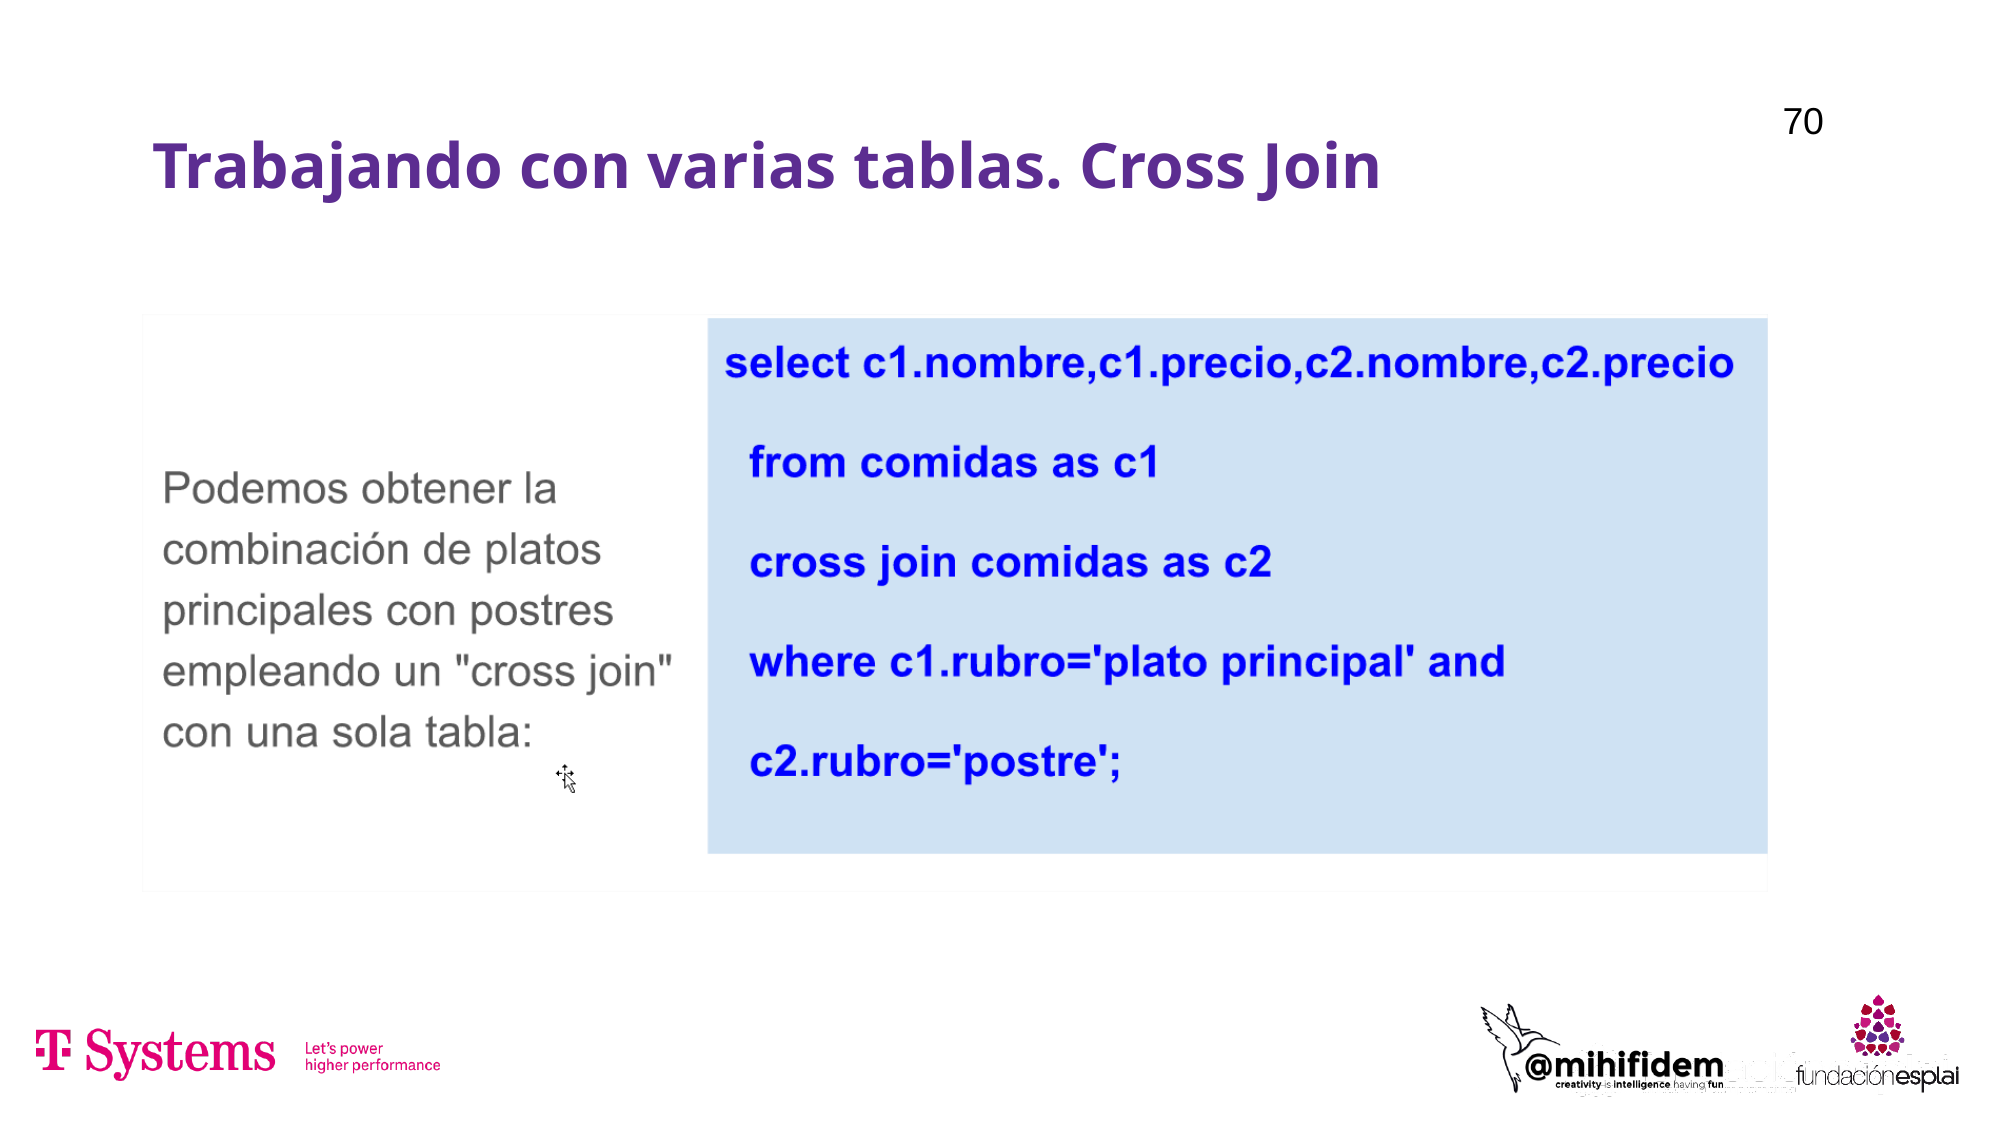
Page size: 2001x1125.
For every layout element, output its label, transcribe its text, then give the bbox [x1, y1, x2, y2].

picture [142, 314, 1768, 892]
picture [1472, 986, 1965, 1103]
text_box Trabajando con varias tablas. Cross Join [137, 59, 1863, 278]
text_box 70 [1767, 89, 1863, 150]
picture [36, 1027, 440, 1081]
